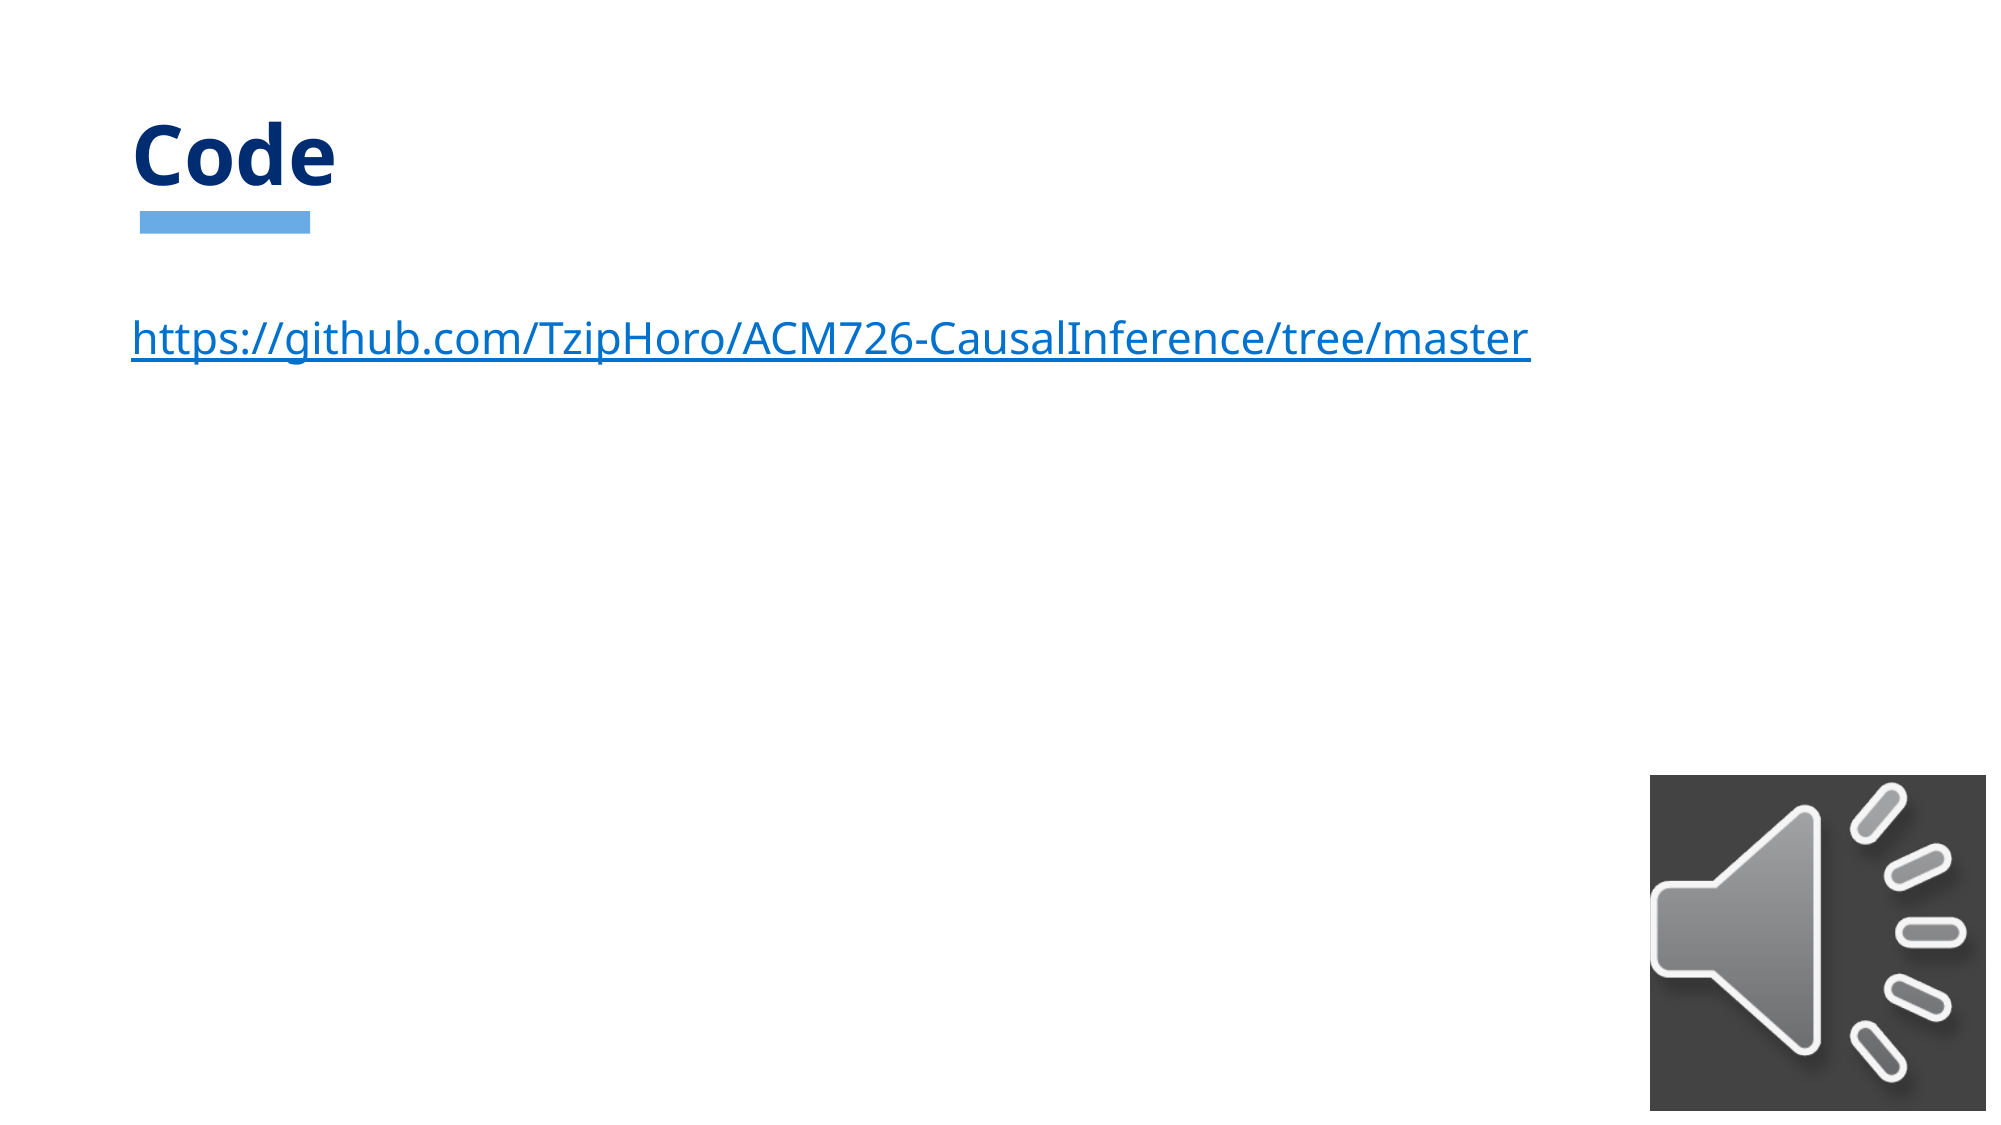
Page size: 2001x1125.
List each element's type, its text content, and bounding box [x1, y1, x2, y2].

list https://github.com/TzipHoro/ACM726-CausalInference/tree/master [116, 304, 1886, 978]
picture [1648, 773, 1987, 1112]
title Code [116, 23, 1886, 211]
